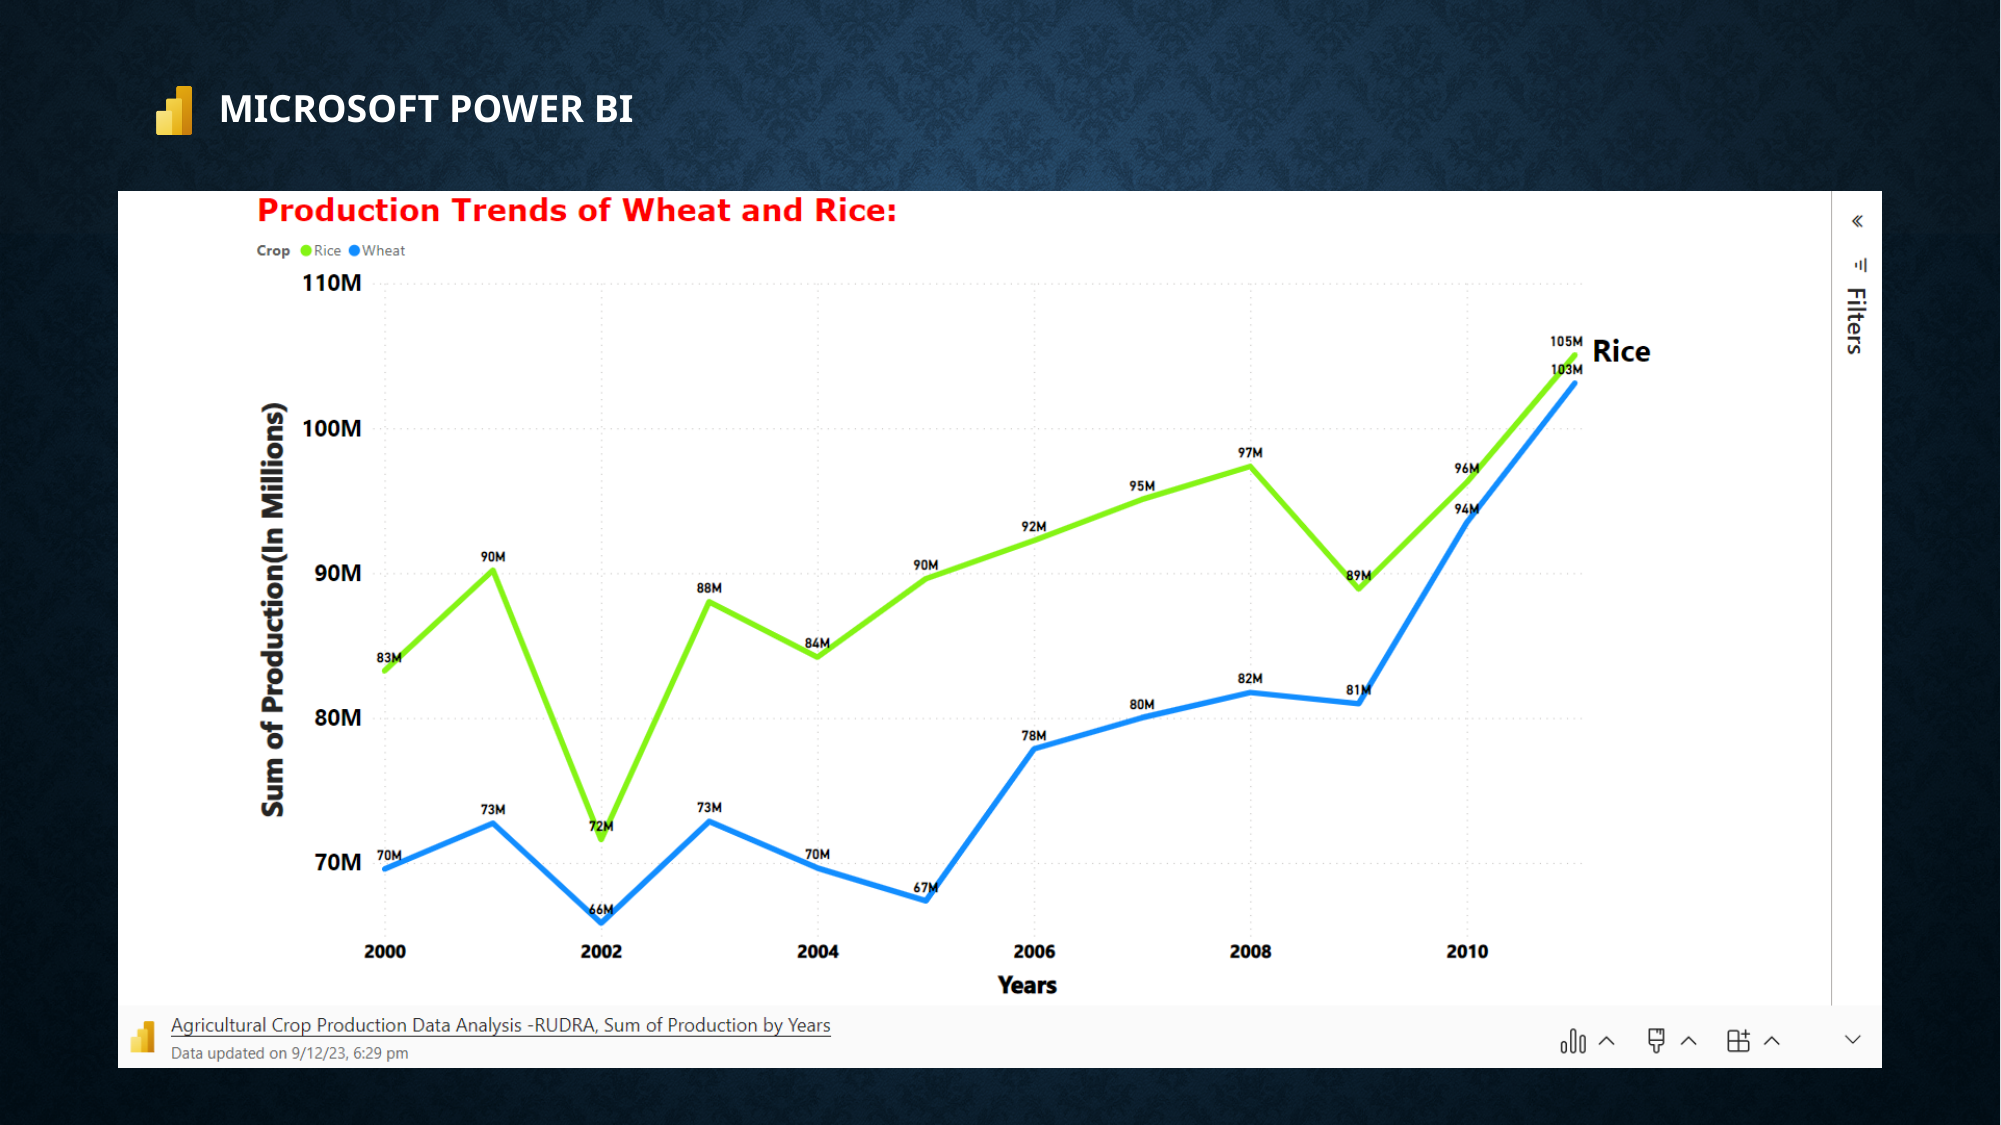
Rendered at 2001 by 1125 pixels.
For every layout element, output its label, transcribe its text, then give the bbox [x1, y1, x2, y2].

title Microsoft Power BI [0, 0, 2000, 235]
picture [118, 191, 1882, 1068]
picture [149, 86, 199, 136]
